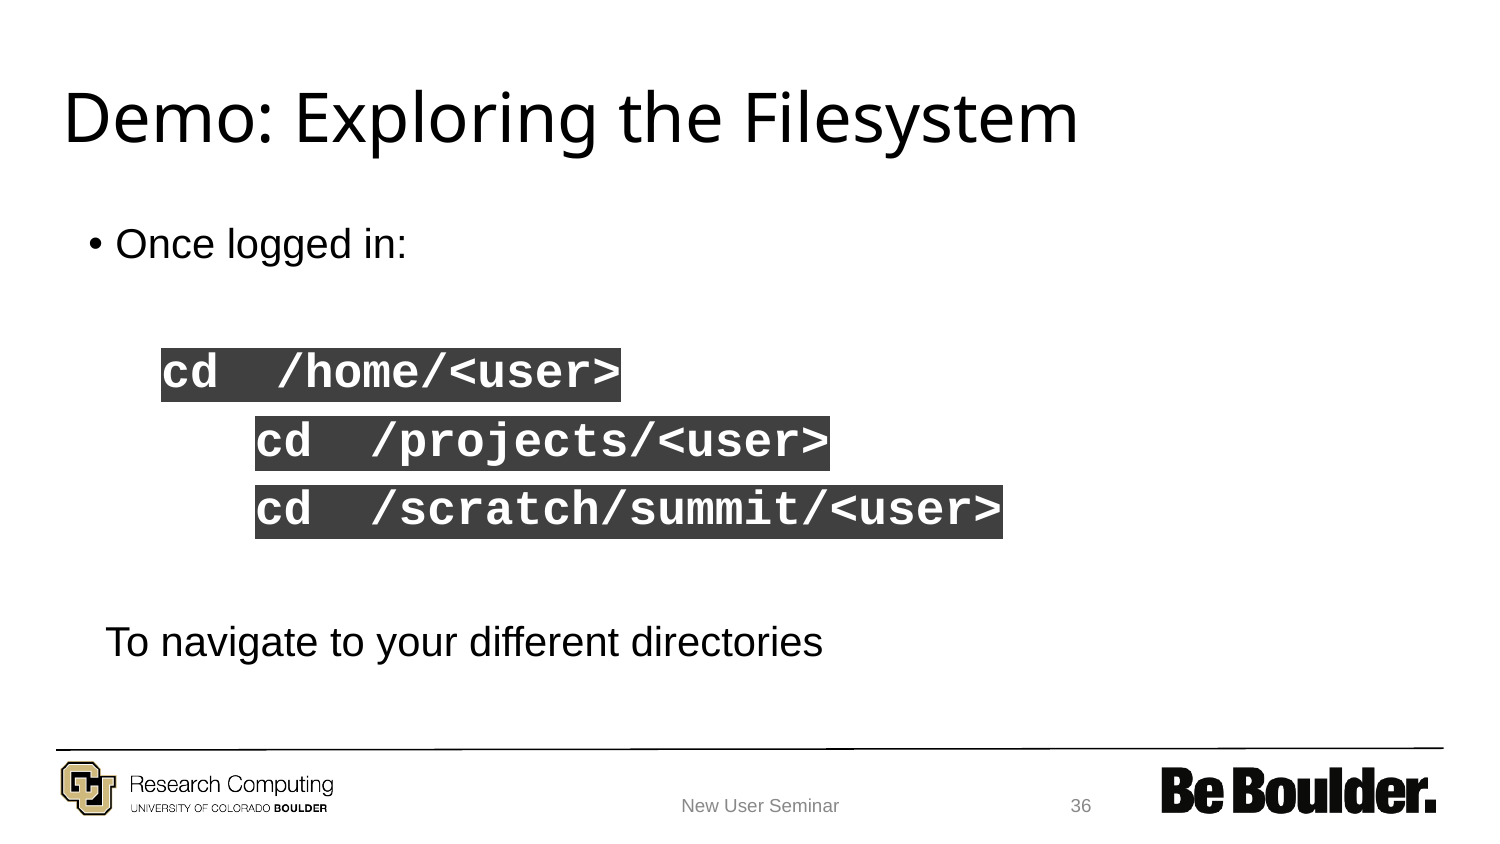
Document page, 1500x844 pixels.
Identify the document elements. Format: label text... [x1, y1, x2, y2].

list Once logged in: cd /home/<user> cd /projects/<user> cd /scratch/summit/<user> To navigate to your different directories [75, 217, 1292, 770]
picture [60, 761, 333, 816]
picture [1143, 761, 1454, 816]
footer New User Seminar [507, 782, 1014, 827]
title Demo: Exploring the Filesystem [51, 72, 1449, 167]
slide_number ‹#› [1059, 782, 1144, 827]
